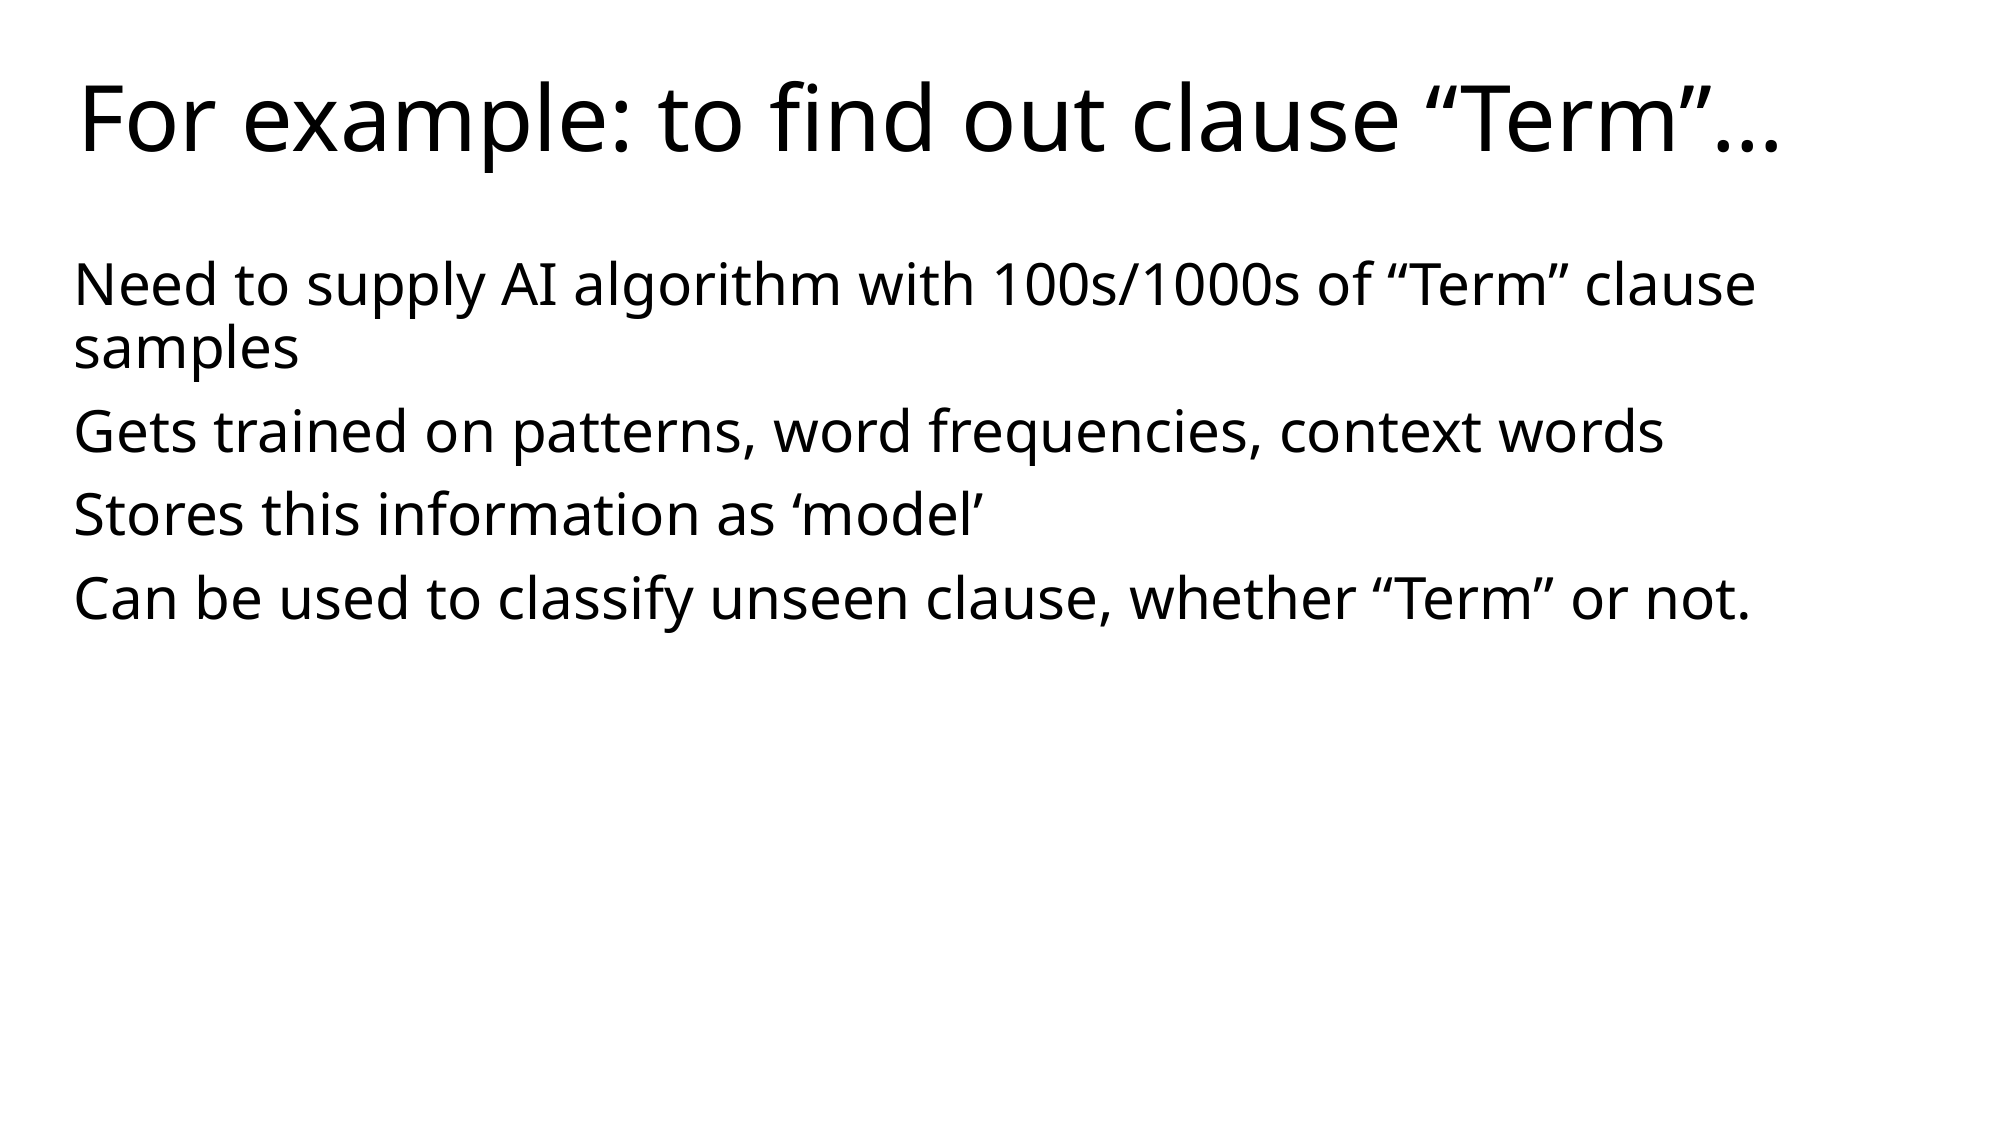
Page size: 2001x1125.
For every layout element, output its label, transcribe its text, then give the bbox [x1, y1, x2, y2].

title For example: to find out clause “Term”… [62, 59, 1945, 184]
list Need to supply AI algorithm with 100s/1000s of “Term” clause samples Gets trained on patterns, word frequencies, context words Stores this information as ‘model’ Can be used to classify unseen clause, whether “Term” or not. [58, 247, 1942, 1063]
